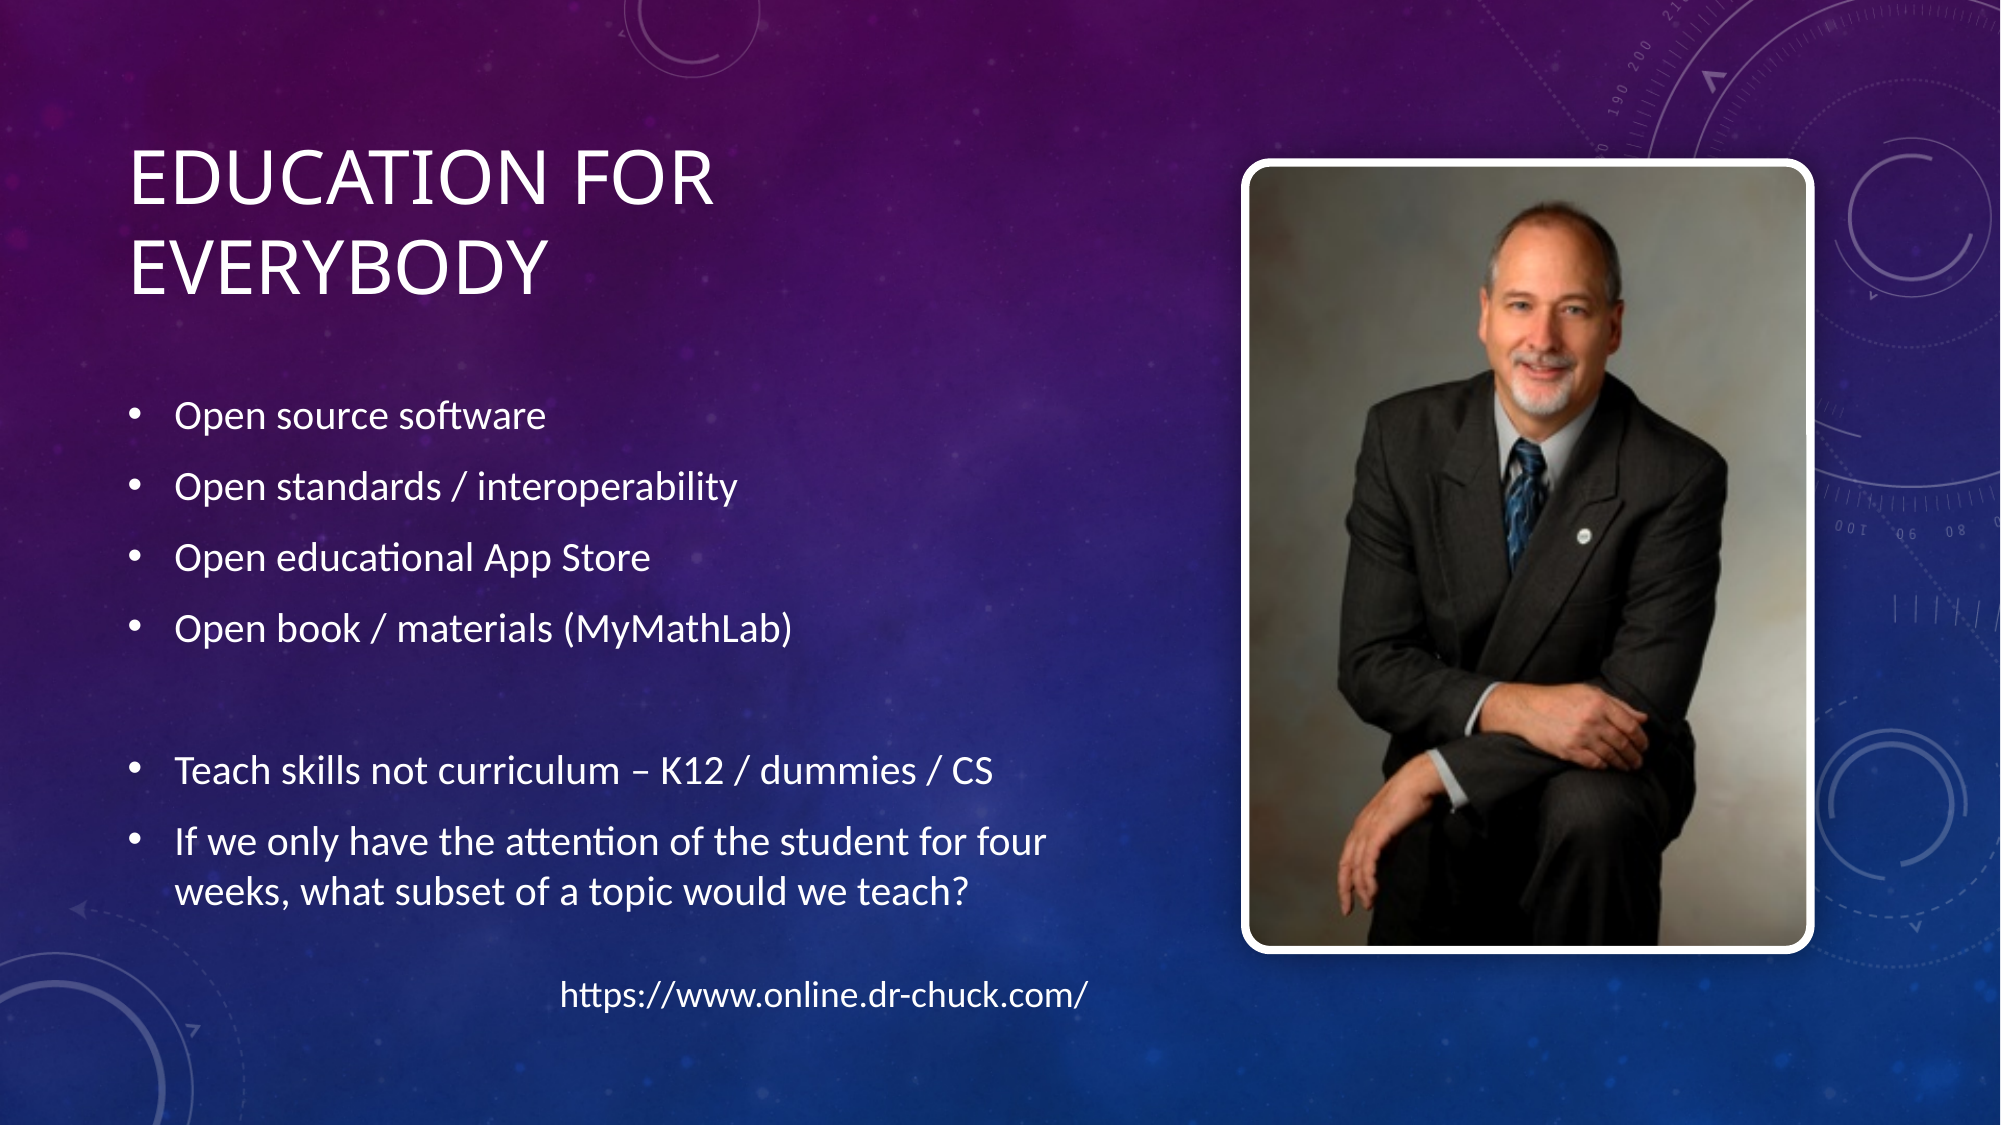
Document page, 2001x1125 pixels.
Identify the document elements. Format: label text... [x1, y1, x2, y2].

list Open source software Open standards / interoperability Open educational App Store Open book / materials (MyMathLab) Teach skills not curriculum – K12 / dummies / CS If we only have the attention of the student for four weeks, what subset of a topic would we teach? [112, 351, 1144, 950]
title Education for Everybody [112, 99, 1144, 339]
picture [0, 0, 2001, 1125]
text_box https://www.online.dr-chuck.com/ [544, 962, 1104, 1023]
